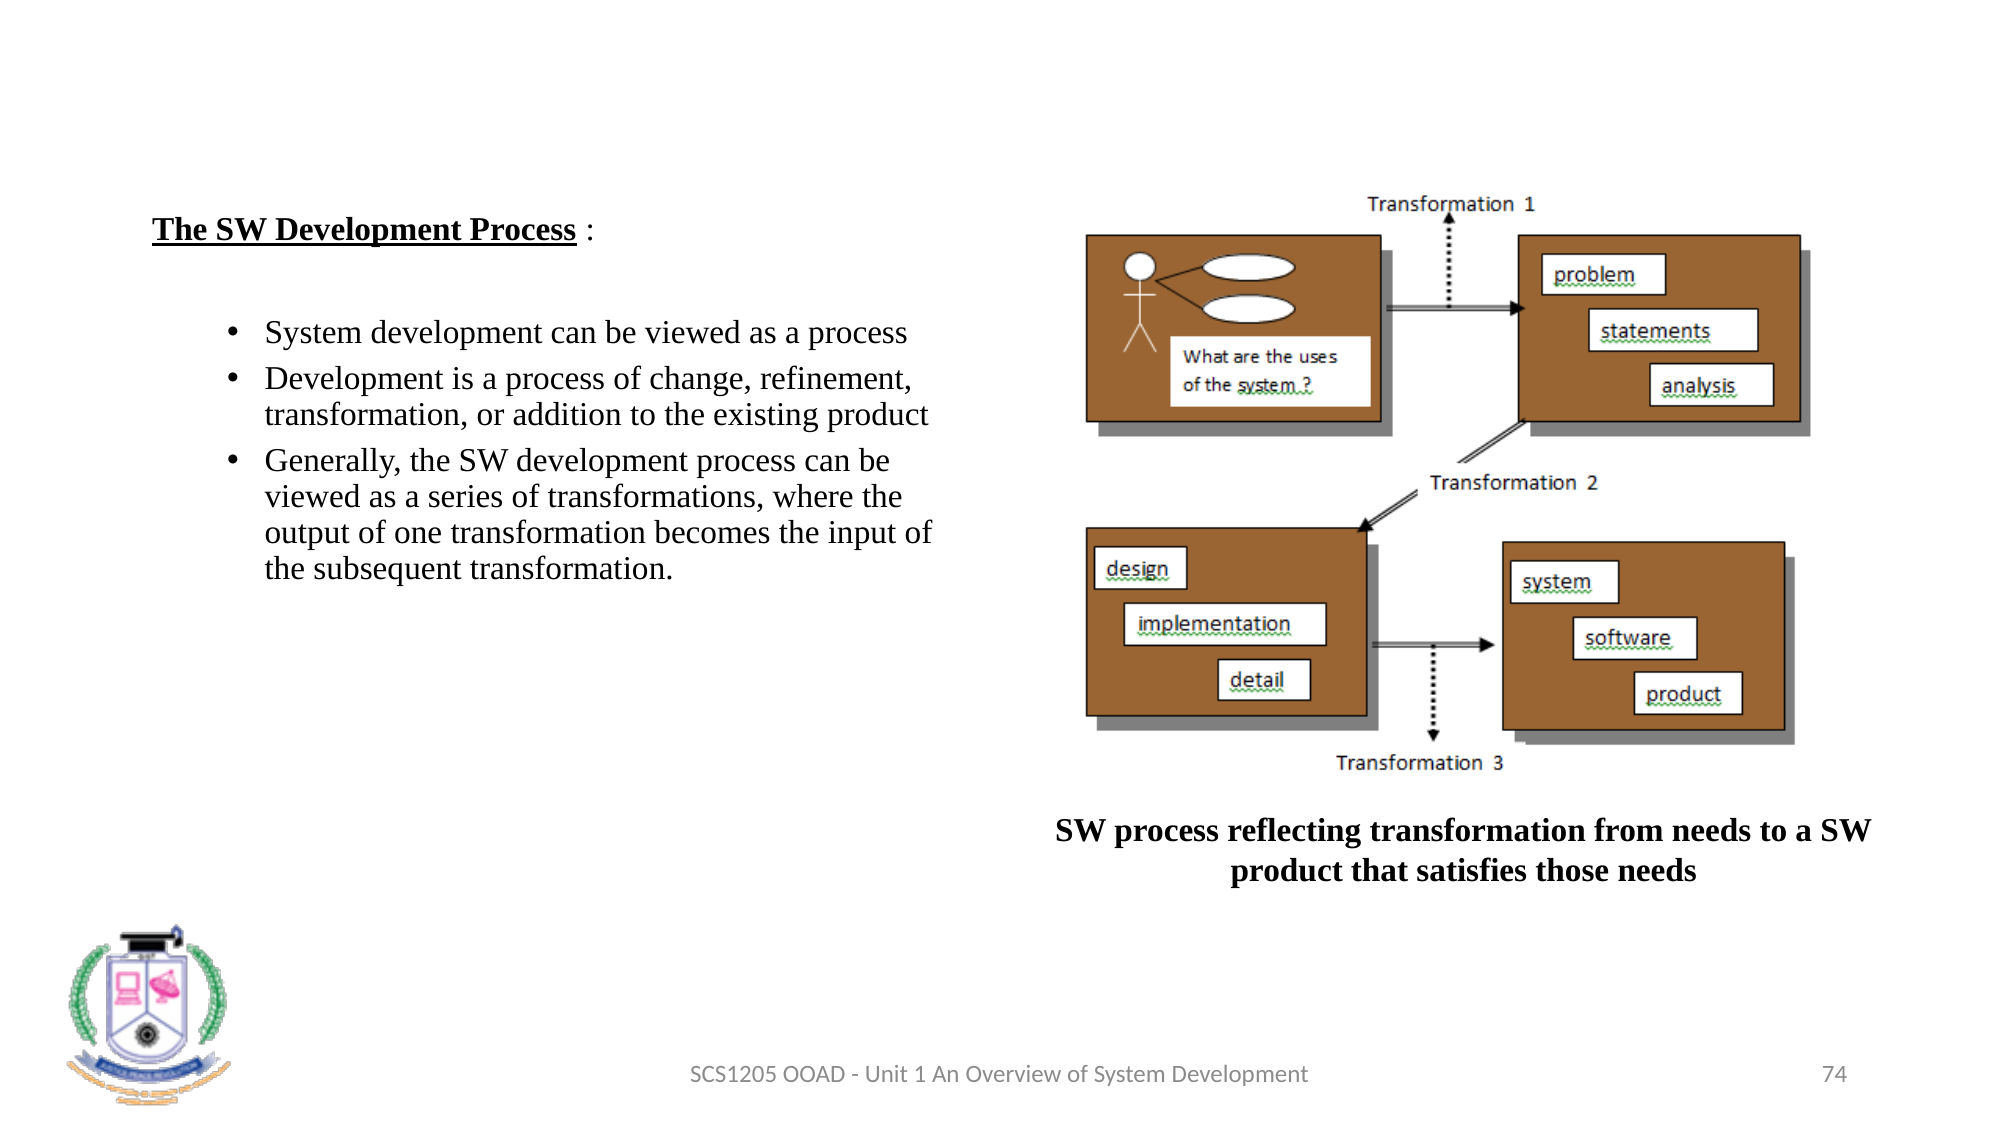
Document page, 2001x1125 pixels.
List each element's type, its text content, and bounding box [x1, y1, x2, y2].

footer SCS1205 OOAD - Unit 1 An Overview of System Development [662, 1042, 1338, 1103]
text_box The SW Development Process : System development can be viewed as a process Development is a process of change, refinement, transformation, or addition to the existing product Generally, the SW development process can be viewed as a series of transformations, where the output of one transformation becomes the input of the subsequent transformation. [137, 204, 982, 948]
picture [50, 923, 268, 1123]
text_box SW process reflecting transformation from needs to a SW product that satisfies those needs [926, 800, 1927, 936]
picture [1069, 180, 1914, 803]
slide_number 74 [1412, 1042, 1863, 1103]
